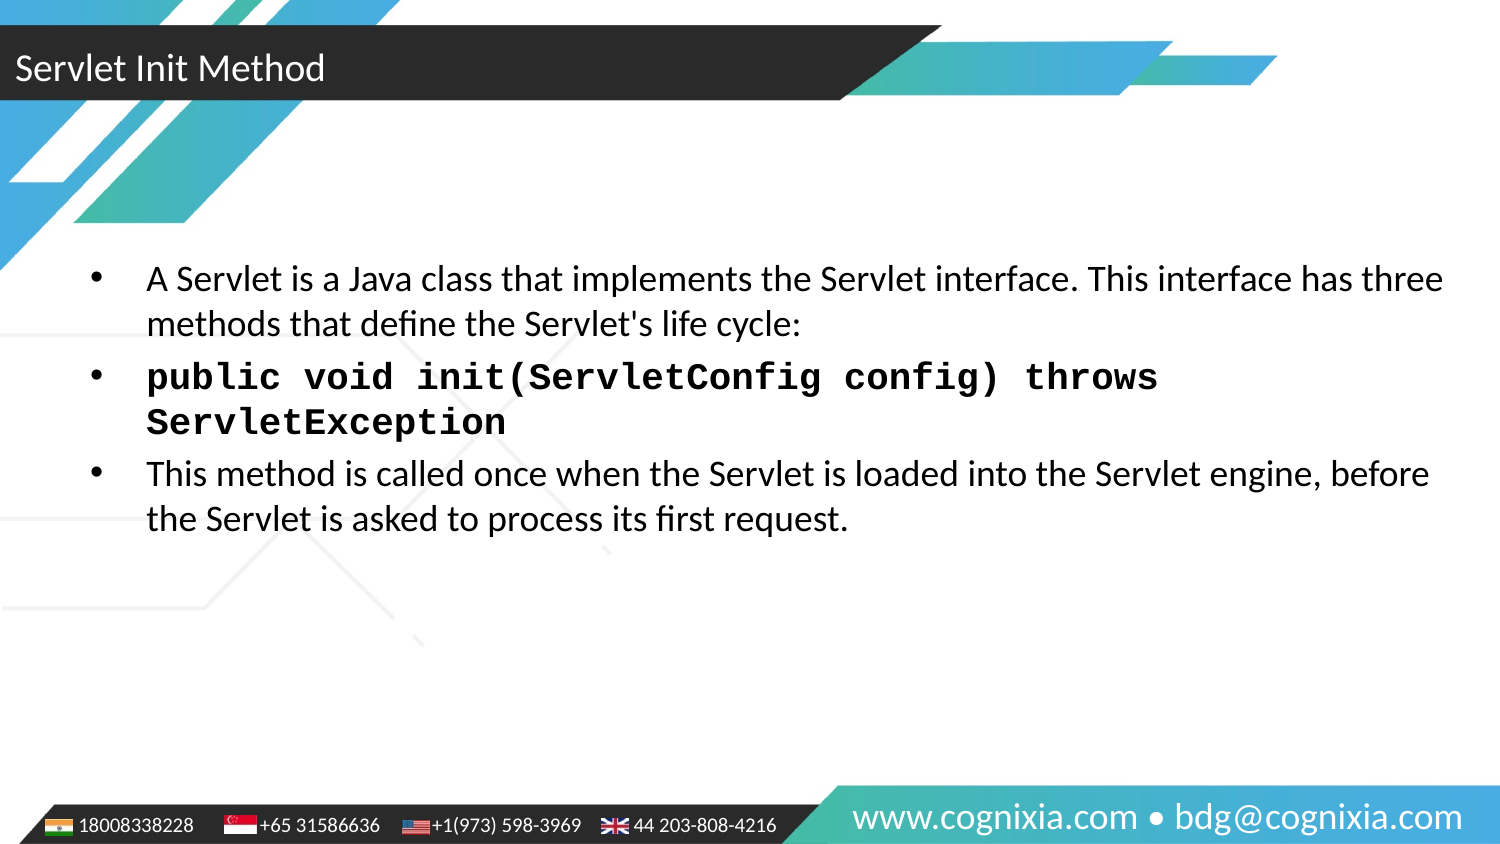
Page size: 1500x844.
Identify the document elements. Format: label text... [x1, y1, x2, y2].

picture [0, 0, 1500, 844]
title Servlet Init Method [0, 33, 1216, 97]
list A Servlet is a Java class that implements the Servlet interface. This interface has three methods that define the Servlet's life cycle: public void init(ServletConfig config) throws ServletException This method is called once when the Servlet is loaded into the Servlet engine, before the Servlet is asked to process its first request. [75, 246, 1488, 760]
